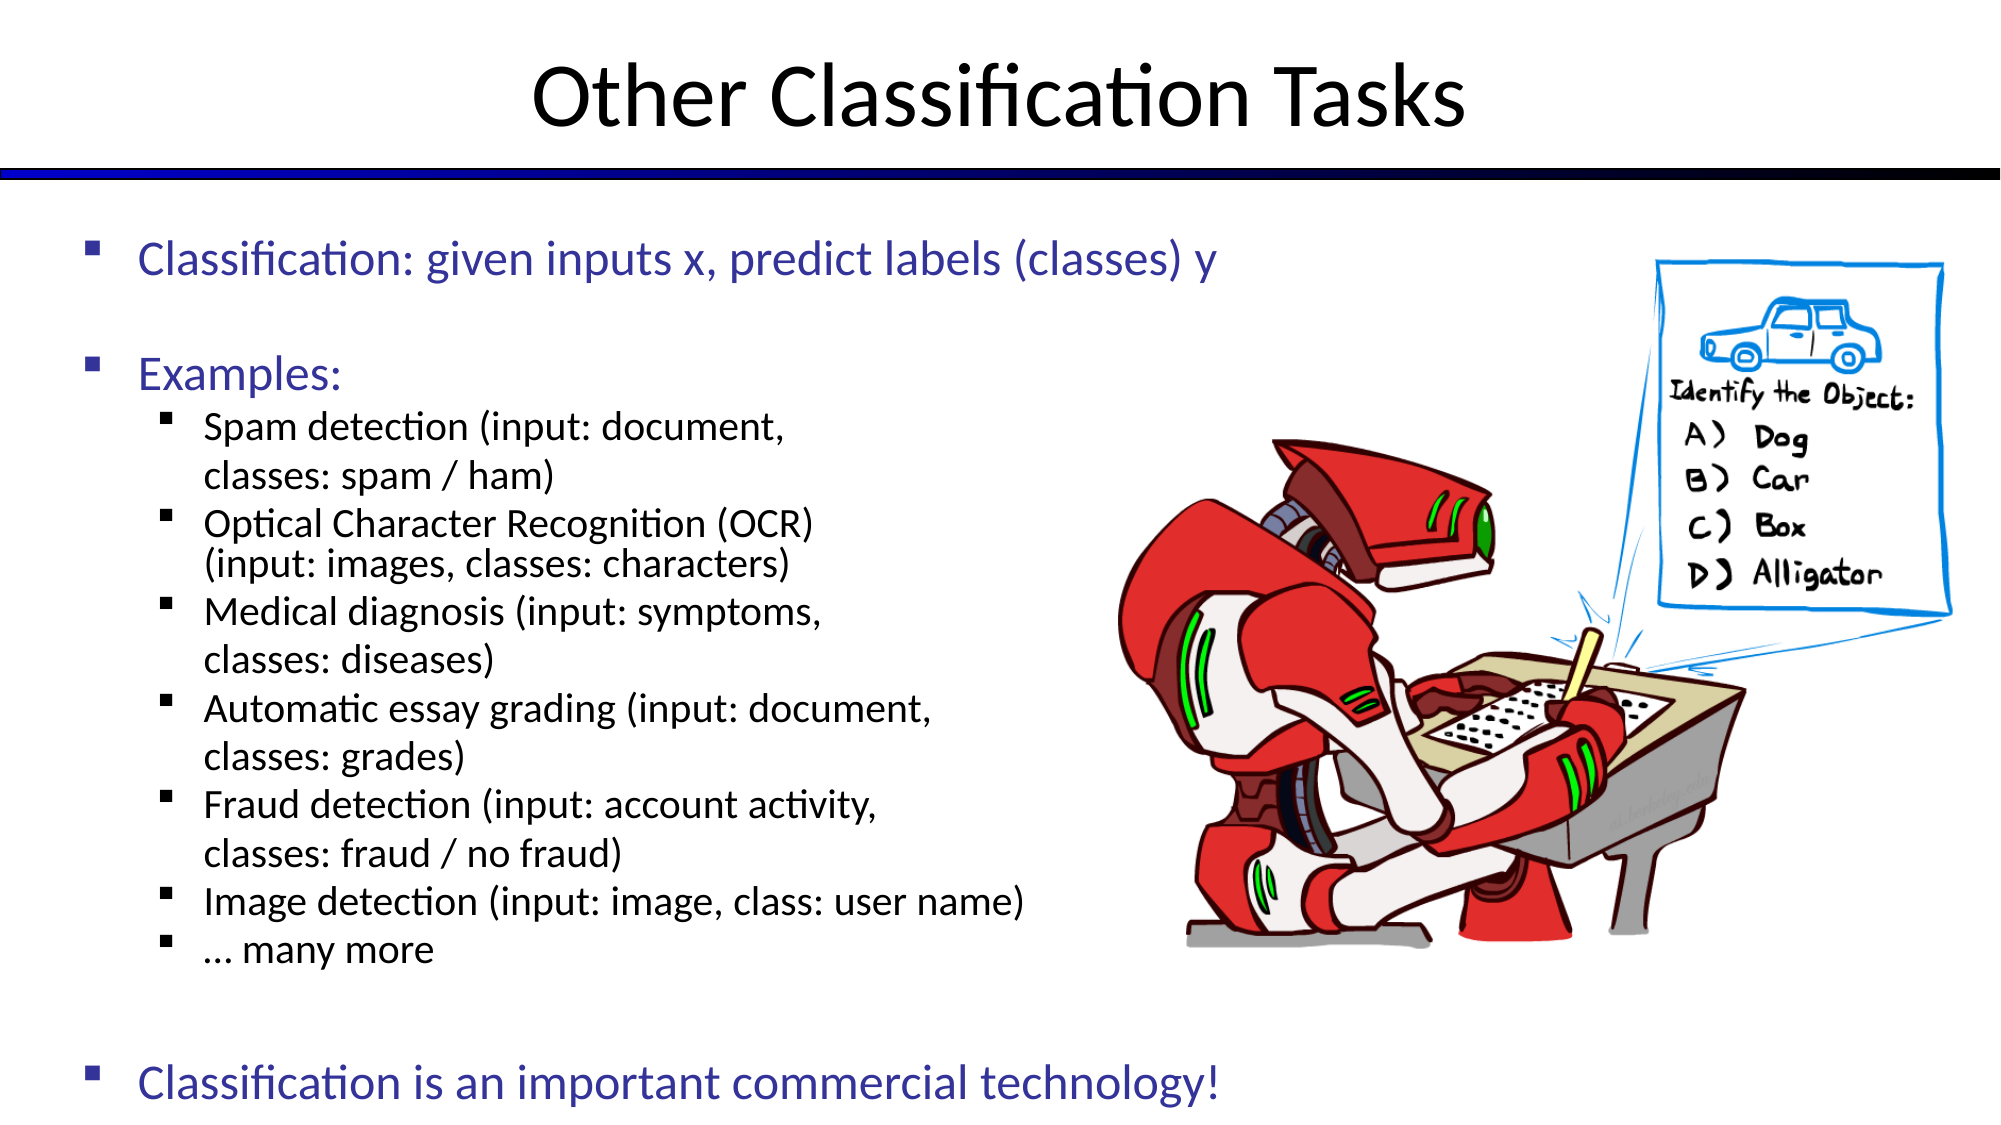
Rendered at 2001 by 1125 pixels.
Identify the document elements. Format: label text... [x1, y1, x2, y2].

picture [1099, 237, 1976, 955]
list Classification: given inputs x, predict labels (classes) y Examples: Spam detection (input: document, classes: spam / ham) Optical Character Recognition (OCR) (input: images, classes: characters) Medical diagnosis (input: symptoms, classes: diseases) Automatic essay grading (input: document, classes: grades) Fraud detection (input: account activity, classes: fraud / no fraud) Image detection (input: image, class: user name) … many more Classification is an important commercial technology! [66, 228, 1313, 1006]
title Other Classification Tasks [0, 0, 2000, 184]
